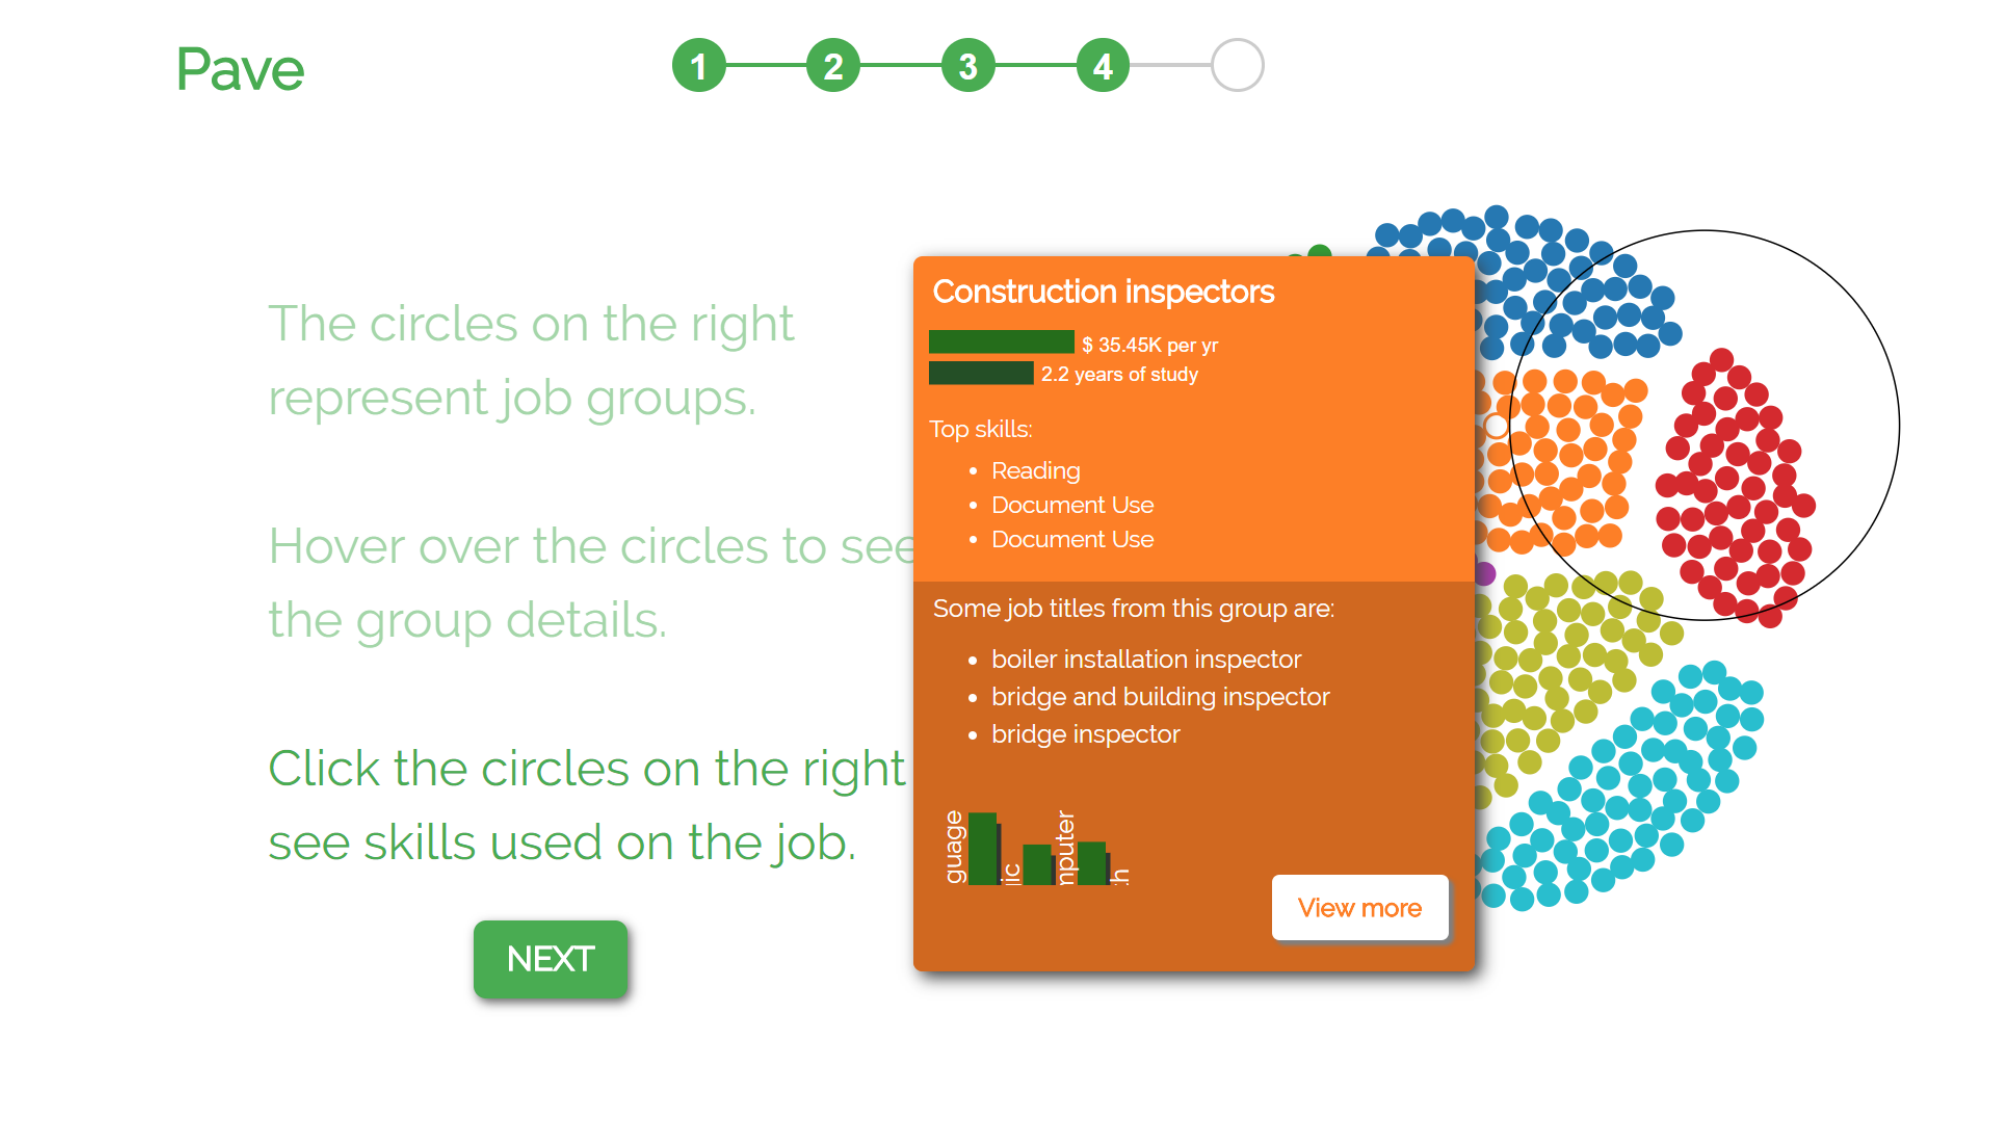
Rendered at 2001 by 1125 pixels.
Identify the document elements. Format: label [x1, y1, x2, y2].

picture [140, 12, 1953, 1093]
